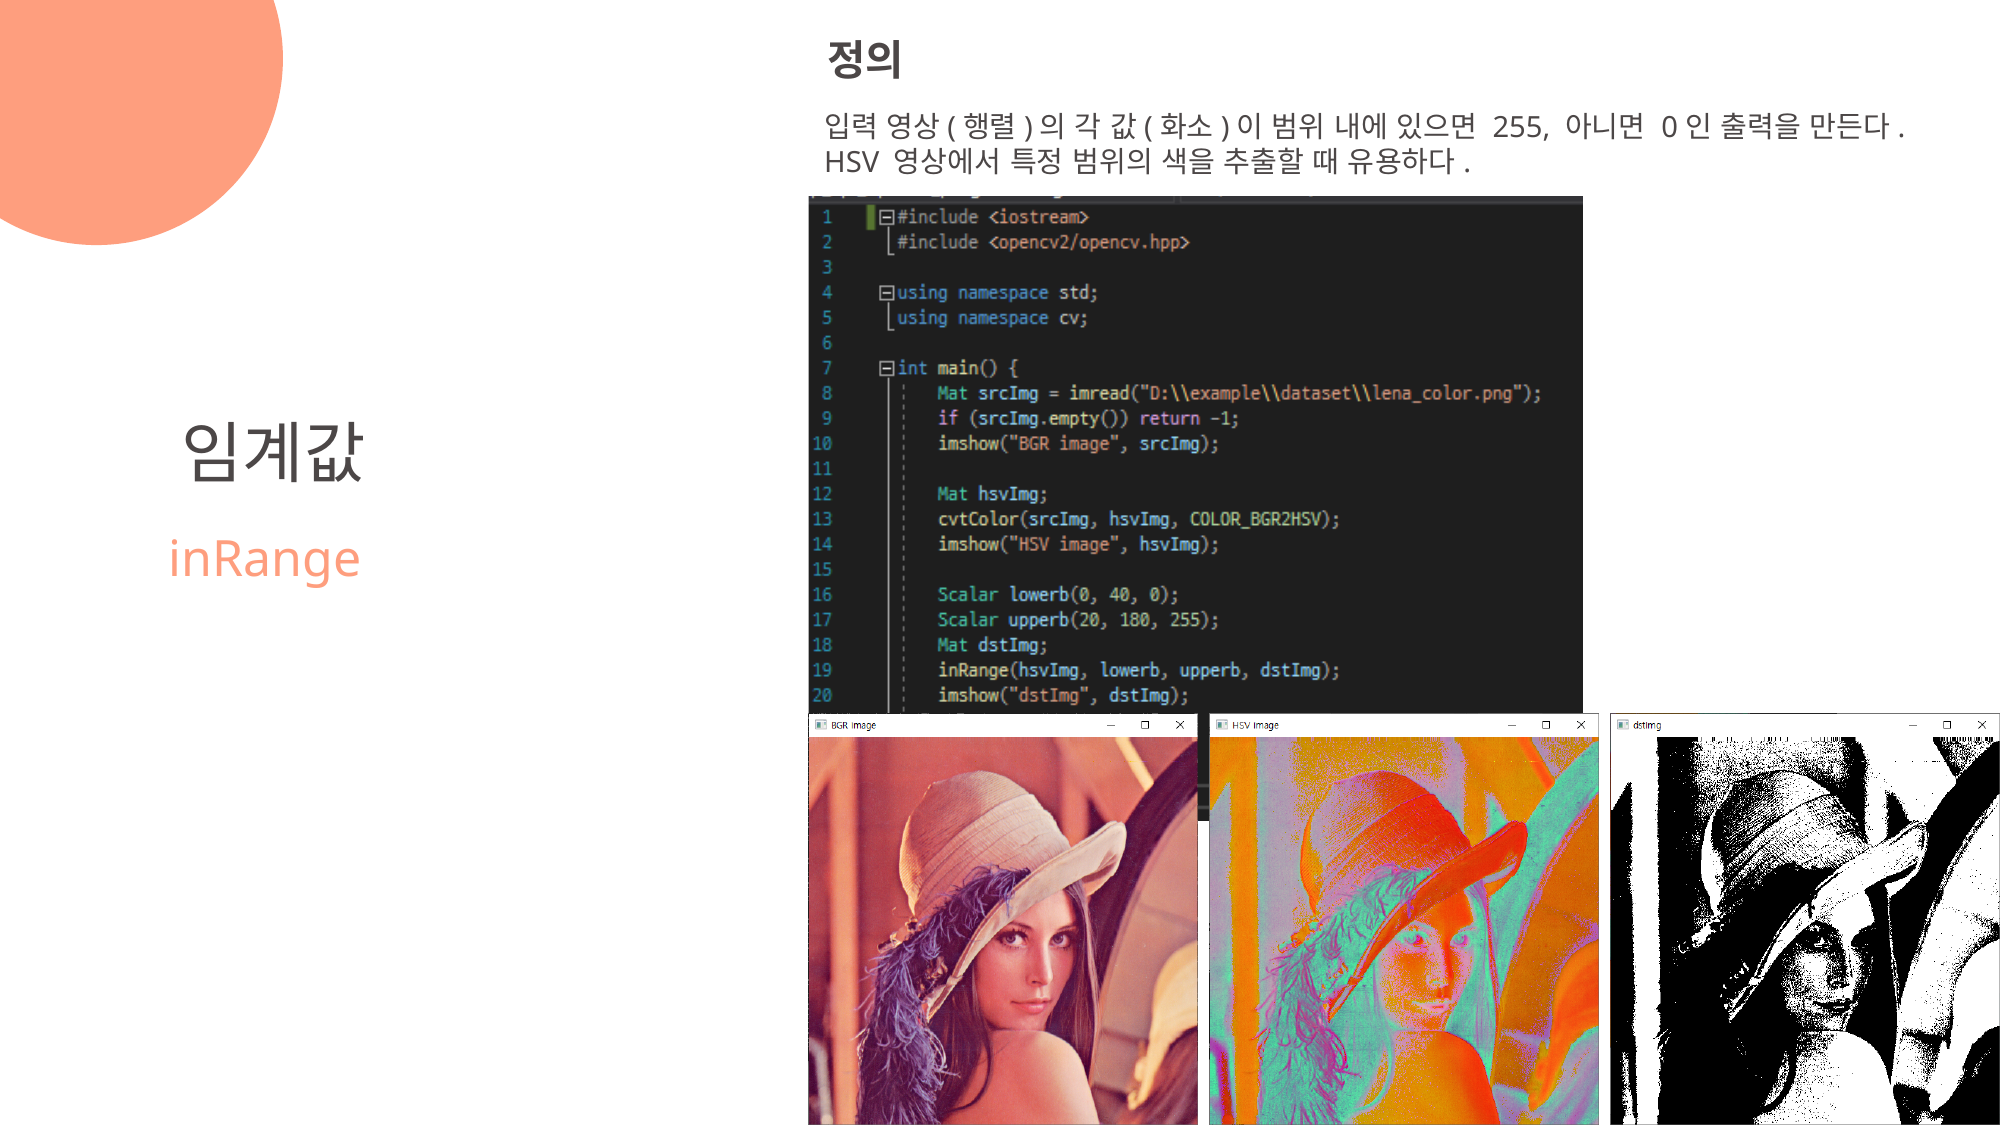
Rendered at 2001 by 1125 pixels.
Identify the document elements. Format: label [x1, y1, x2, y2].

text_box [808, 26, 1921, 188]
text_box [157, 403, 390, 595]
picture [1610, 713, 2000, 1125]
picture [808, 196, 1599, 1125]
text_box [0, 0, 284, 247]
